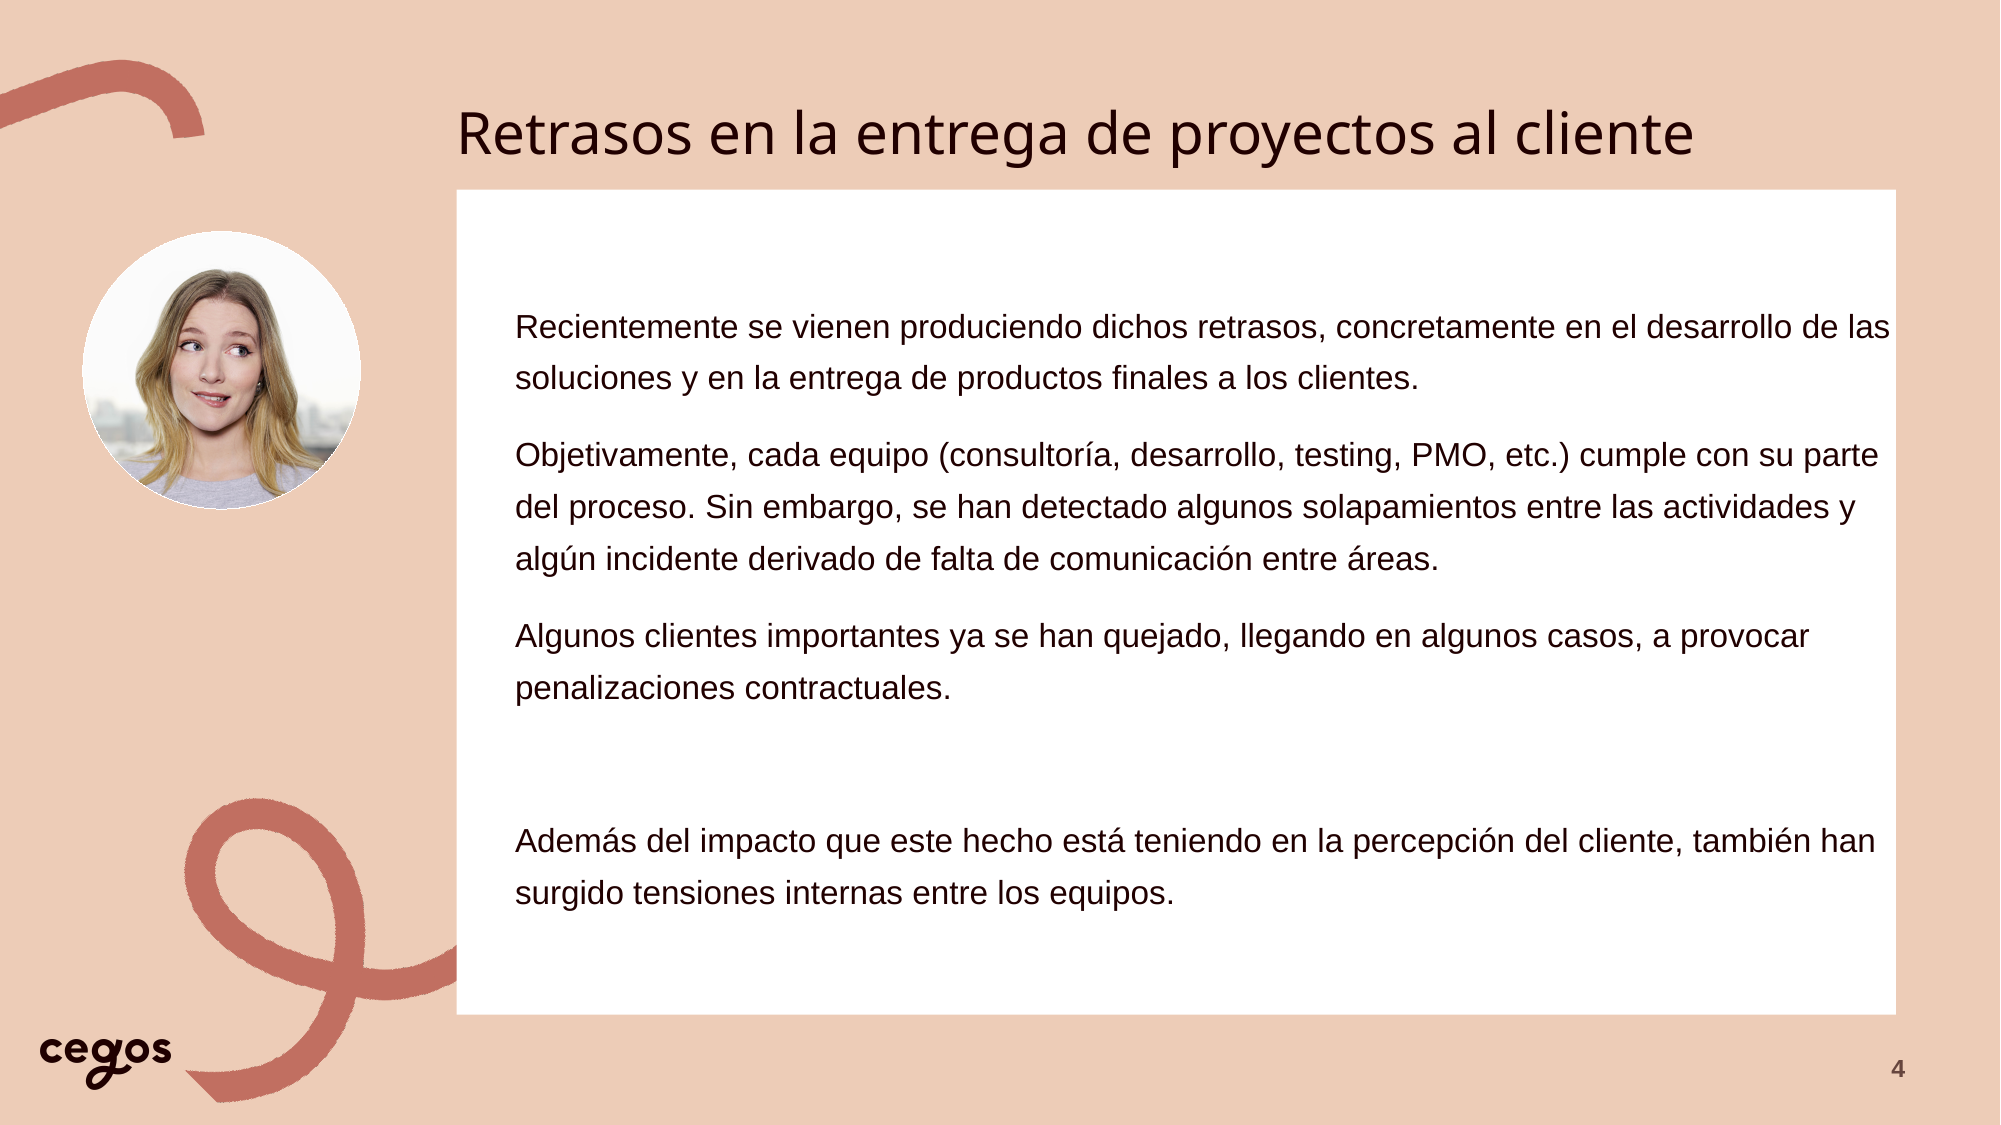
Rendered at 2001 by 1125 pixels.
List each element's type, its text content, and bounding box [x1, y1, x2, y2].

list Retrasos en la entrega de proyectos al cliente [456, 79, 2000, 162]
list Recientemente se vienen produciendo dichos retrasos, concretamente en el desarrollo de las soluciones y en la entrega de productos finales a los clientes. Objetivamente, cada equipo (consultoría, desarrollo, testing, PMO, etc.) cumple con su parte del proceso. Sin embargo, se han detectado algunos solapamientos entre las actividades y algún incidente derivado de falta de comunicación entre áreas. Algunos clientes importantes ya se han quejado, llegando en algunos casos, a provocar penalizaciones contractuales. Además del impacto que este hecho está teniendo en la percepción del cliente, también han surgido tensiones internas entre los equipos. [456, 189, 1896, 1015]
picture [82, 231, 361, 510]
picture [0, 0, 205, 160]
picture [20, 669, 488, 1125]
